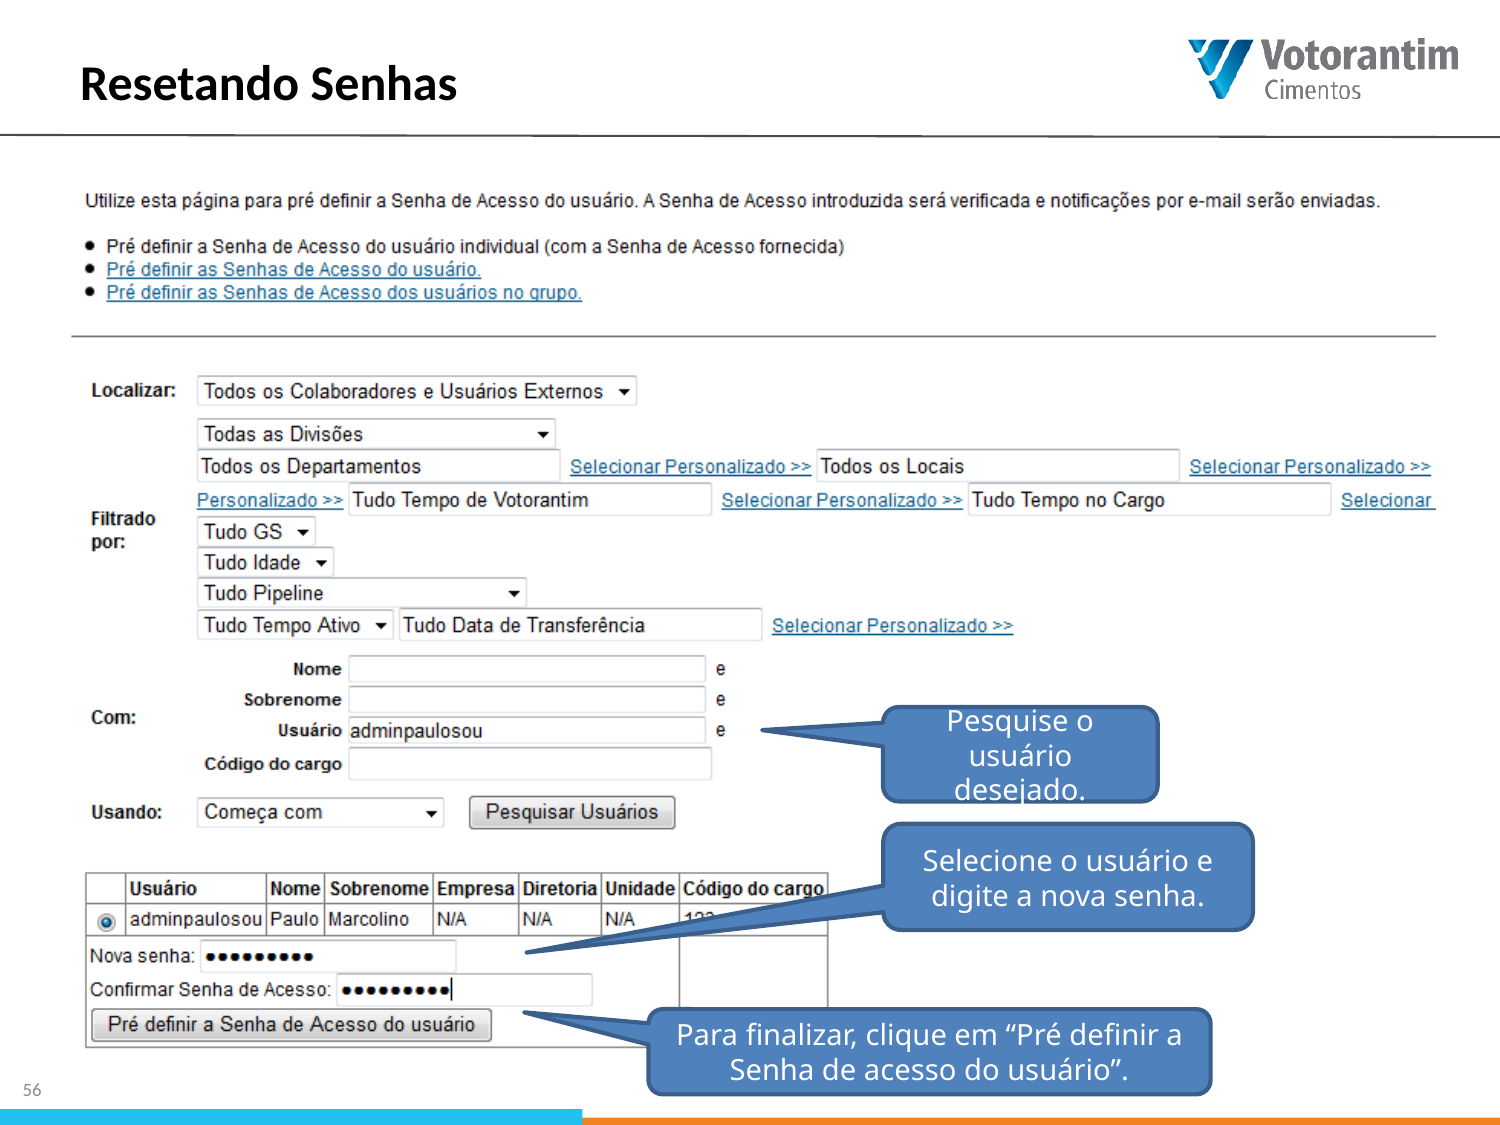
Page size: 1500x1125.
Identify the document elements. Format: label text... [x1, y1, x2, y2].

text_box Resetando Senhas [64, 42, 883, 114]
text_box Para finalizar, clique em “Pré definir a Senha de acesso do usuário”. [646, 1065, 1213, 1097]
picture [64, 157, 1436, 1059]
picture [1188, 38, 1458, 99]
